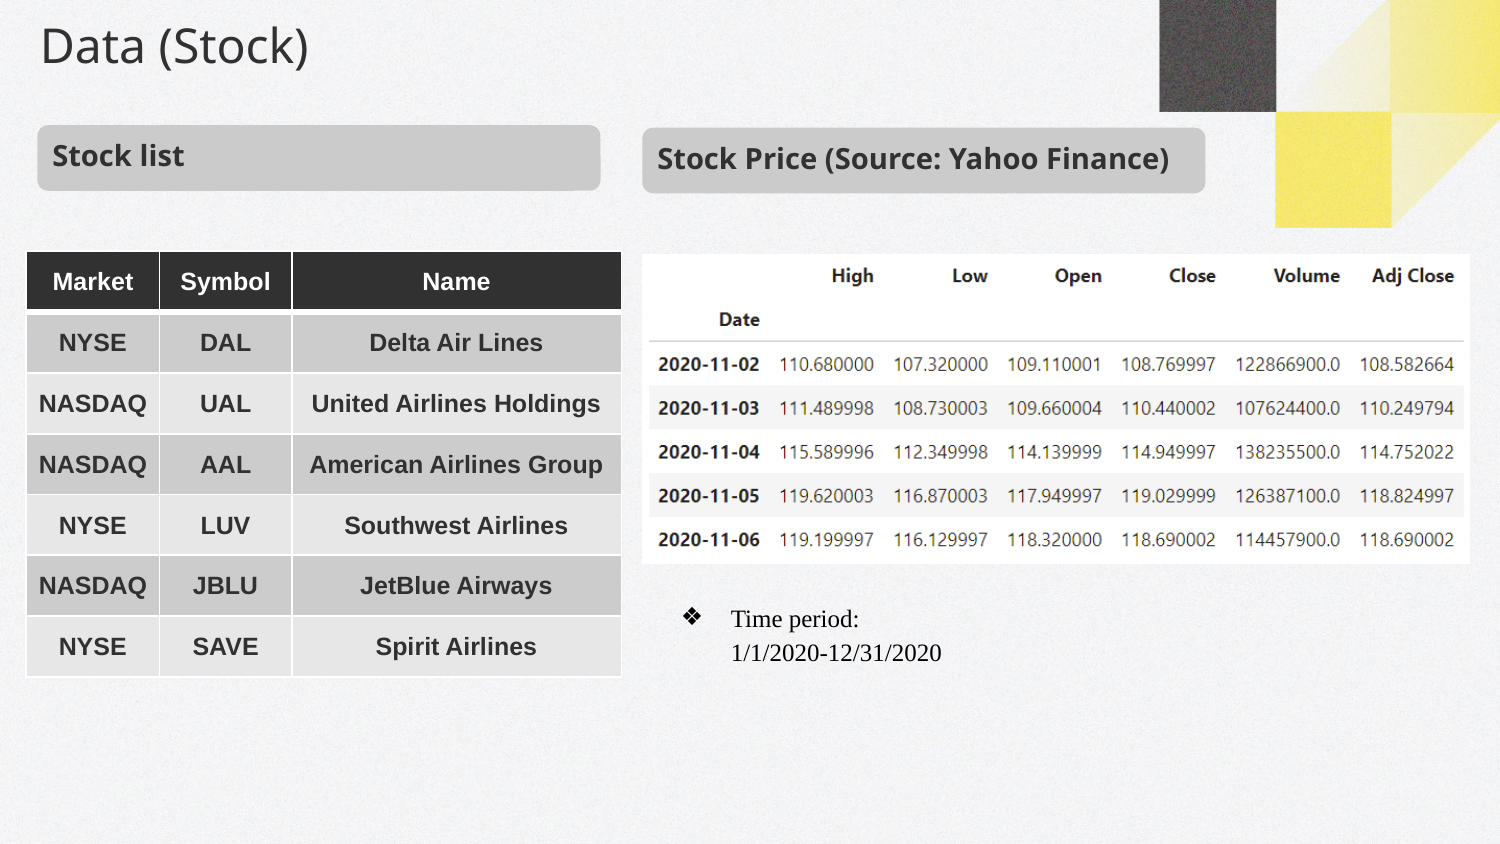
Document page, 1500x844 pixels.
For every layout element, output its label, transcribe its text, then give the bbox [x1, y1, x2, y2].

table_cell DAL [160, 315, 291, 372]
table_cell JetBlue Airways [293, 556, 621, 615]
table_cell UAL [160, 374, 291, 433]
table_header Name [293, 252, 621, 309]
title Data (Stock) [24, 0, 1287, 88]
picture [0, 0, 1500, 844]
table_cell NYSE [27, 315, 159, 372]
text_box Time period: 1/1/2020-12/31/2020 [640, 582, 1207, 751]
table_header Symbol [160, 252, 291, 309]
table_cell NYSE [27, 617, 159, 676]
table_cell LUV [160, 495, 291, 554]
table_cell Delta Air Lines [293, 315, 621, 372]
table_cell United Airlines Holdings [293, 374, 621, 433]
table_cell Spirit Airlines [293, 617, 621, 676]
table_cell Southwest Airlines [293, 495, 621, 554]
table_cell NYSE [27, 495, 159, 554]
table_cell NASDAQ [27, 435, 159, 494]
table_cell NASDAQ [27, 374, 159, 433]
table_cell JBLU [160, 556, 291, 615]
text_box Stock Price (Source: Yahoo Finance) [621, 125, 1240, 191]
table_header Market [27, 252, 159, 309]
table_cell SAVE [160, 617, 291, 676]
text_box [41, 125, 601, 191]
text_box Stock list [16, 122, 446, 188]
table_cell AAL [160, 435, 291, 494]
table_cell American Airlines Group [293, 435, 621, 494]
table_cell NASDAQ [27, 556, 159, 615]
